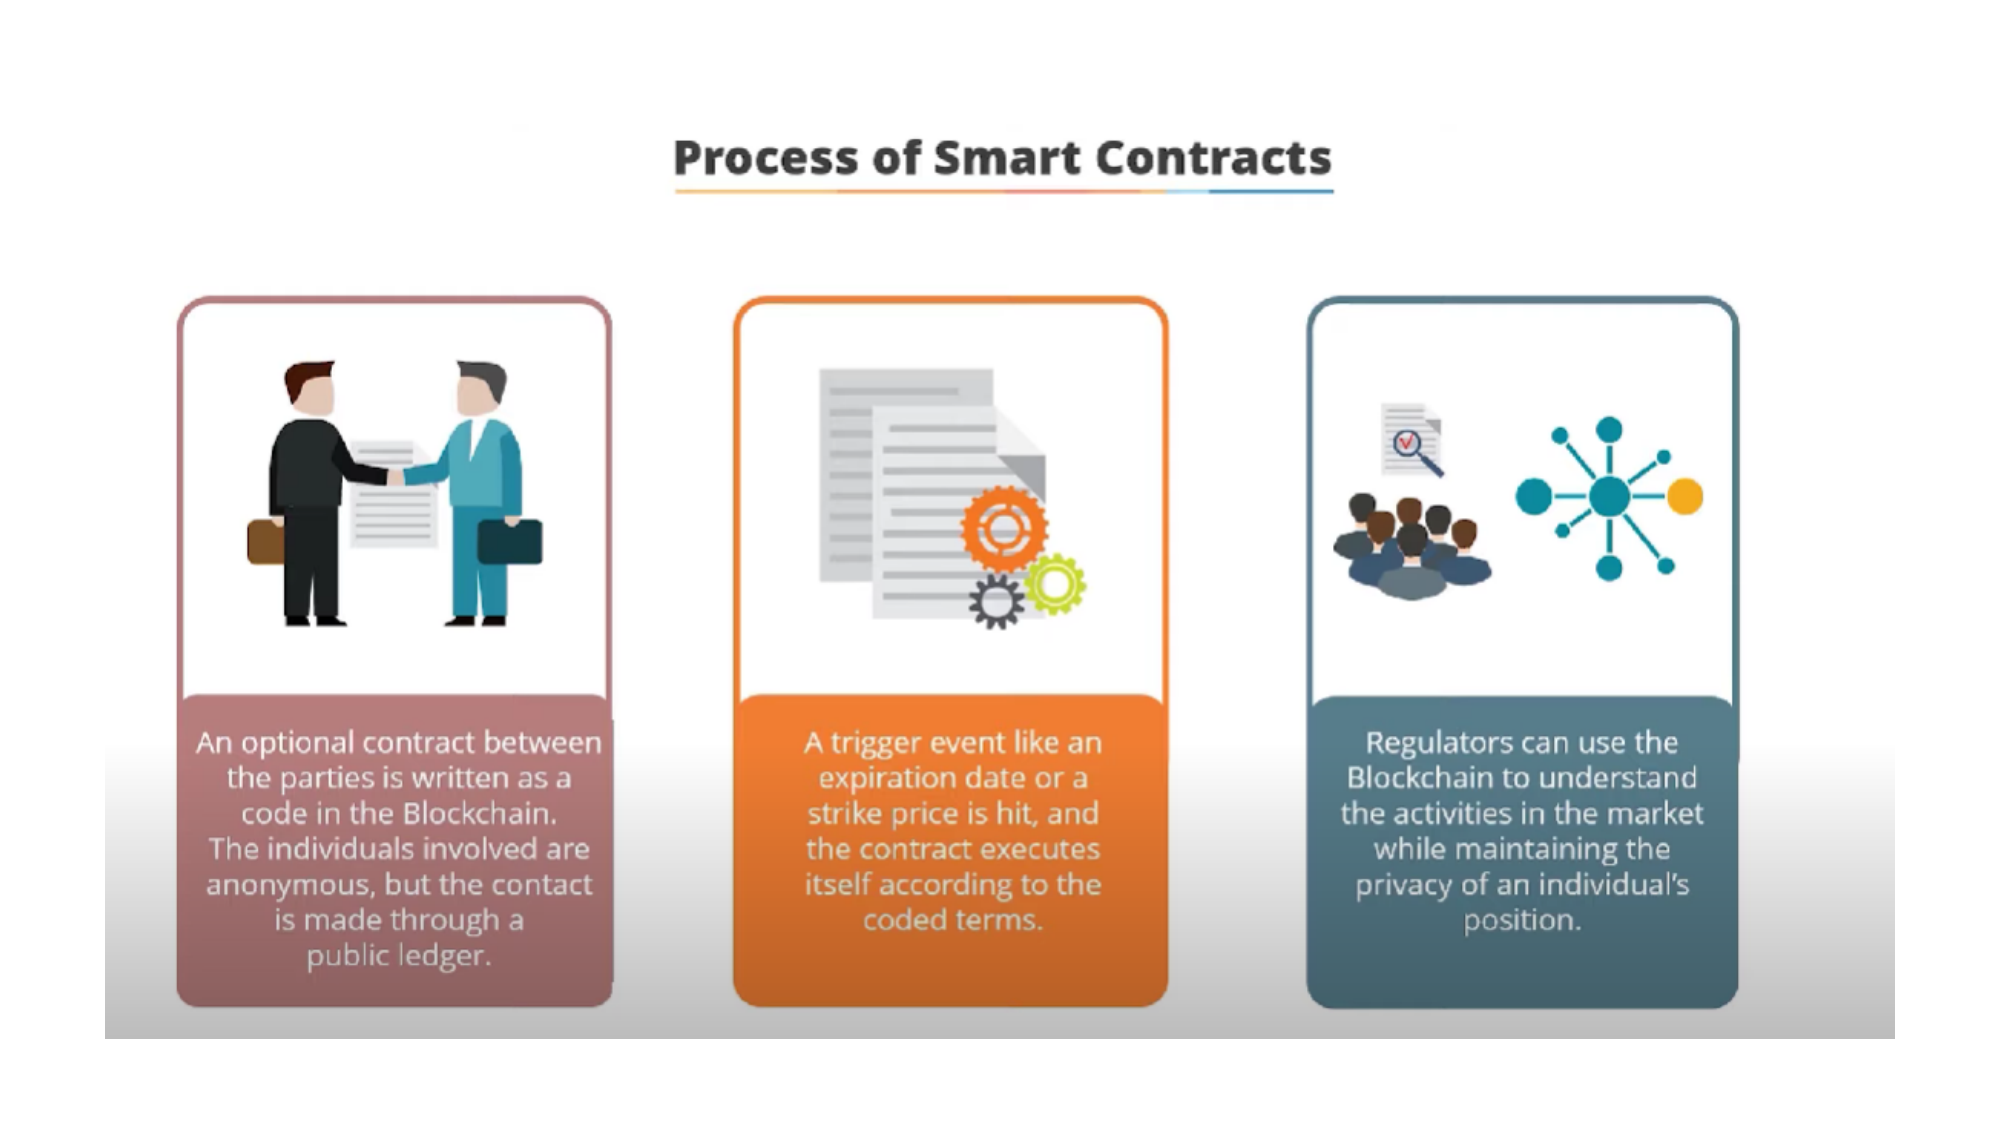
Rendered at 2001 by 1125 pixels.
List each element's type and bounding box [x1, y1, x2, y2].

list [105, 124, 1895, 1039]
